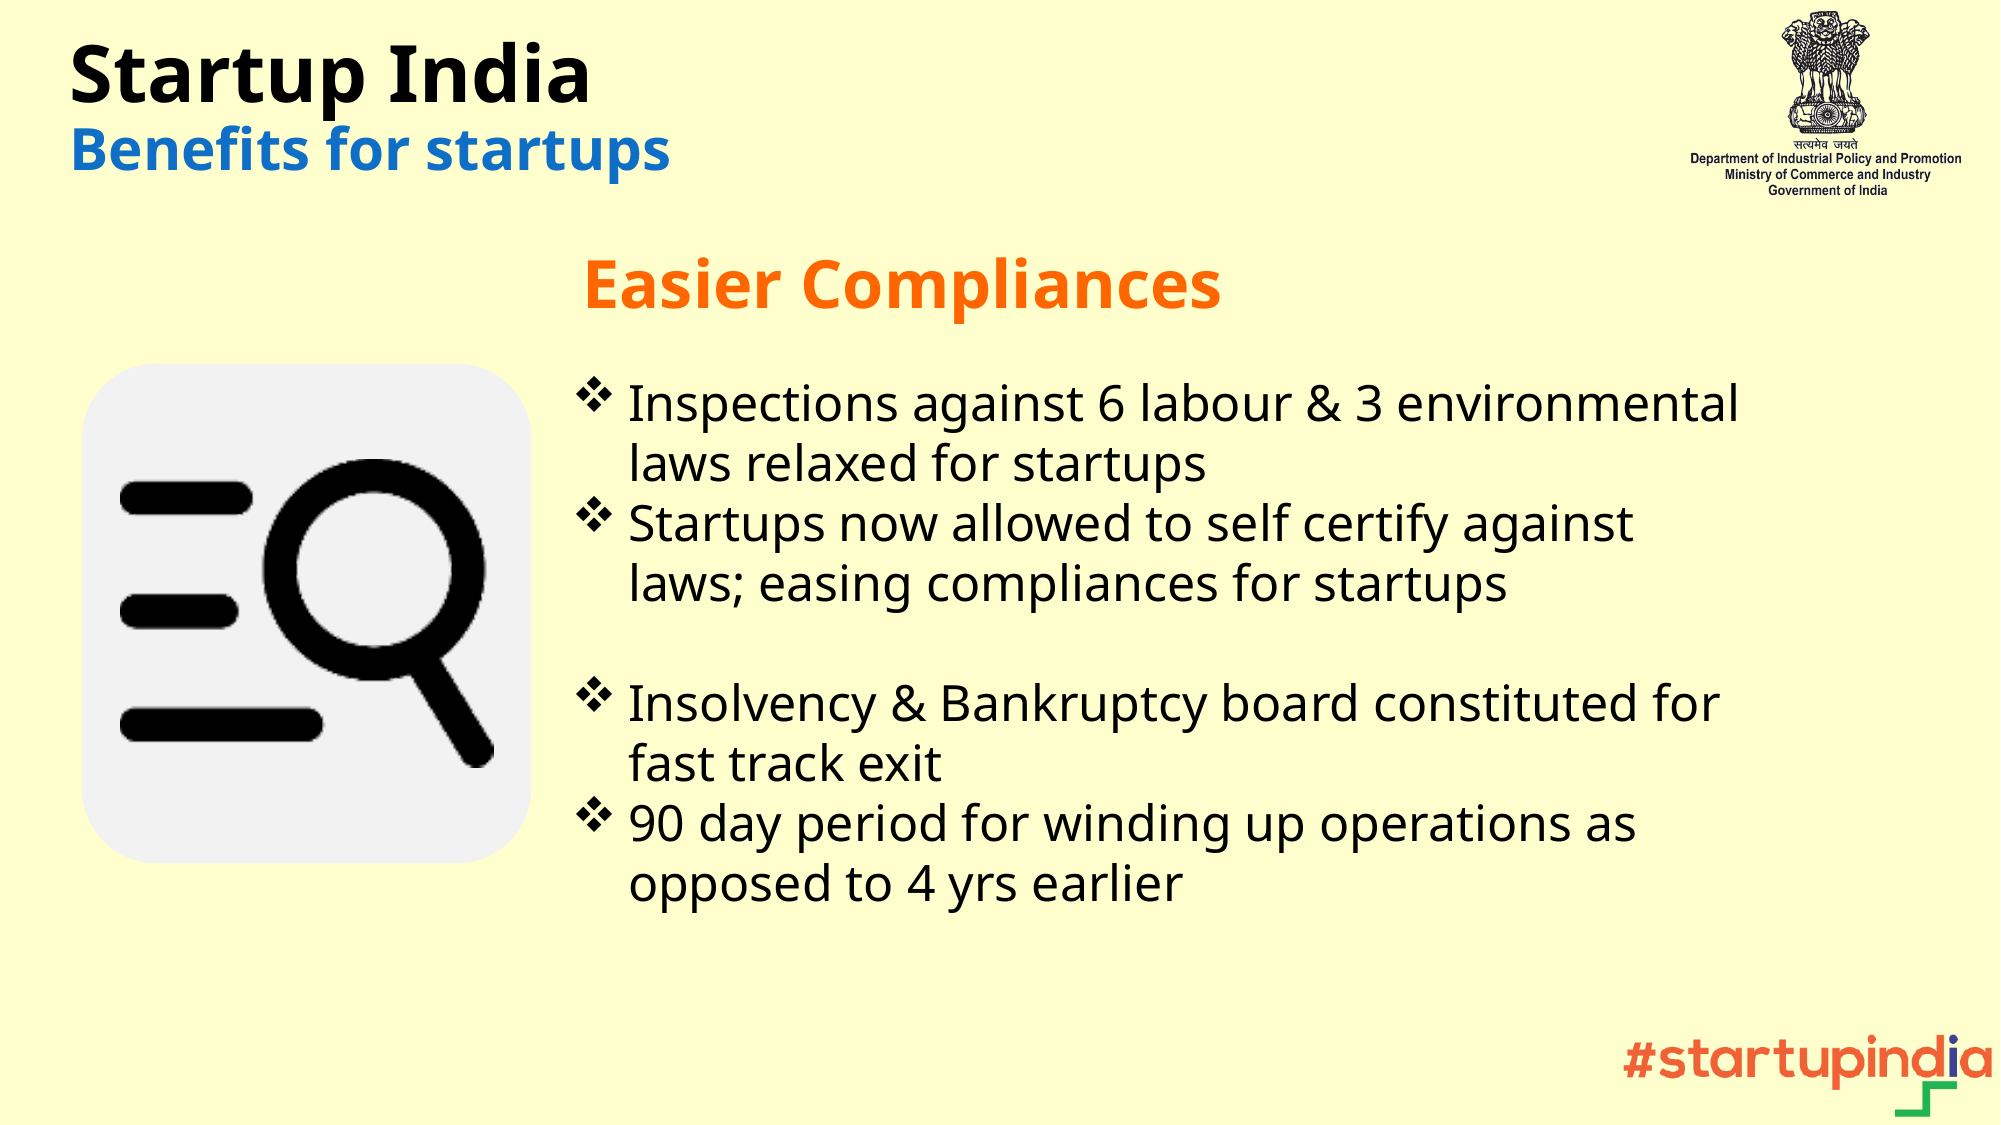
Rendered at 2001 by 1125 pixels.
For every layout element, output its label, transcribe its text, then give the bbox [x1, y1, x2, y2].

text_box [80, 362, 533, 865]
picture [119, 459, 494, 768]
picture [1623, 1034, 1992, 1117]
text_box Startup India Benefits for startups [54, 0, 1948, 218]
text_box Easier Compliances [81, 234, 1724, 330]
picture [1948, 11, 1990, 196]
text_box Inspections against 6 labour & 3 environmental laws relaxed for startups Startups now allowed to self certify against laws; easing compliances for startups Insolvency & Bankruptcy board constituted for fast track exit 90 day period for winding up operations as opposed to 4 yrs earlier [557, 363, 1773, 919]
